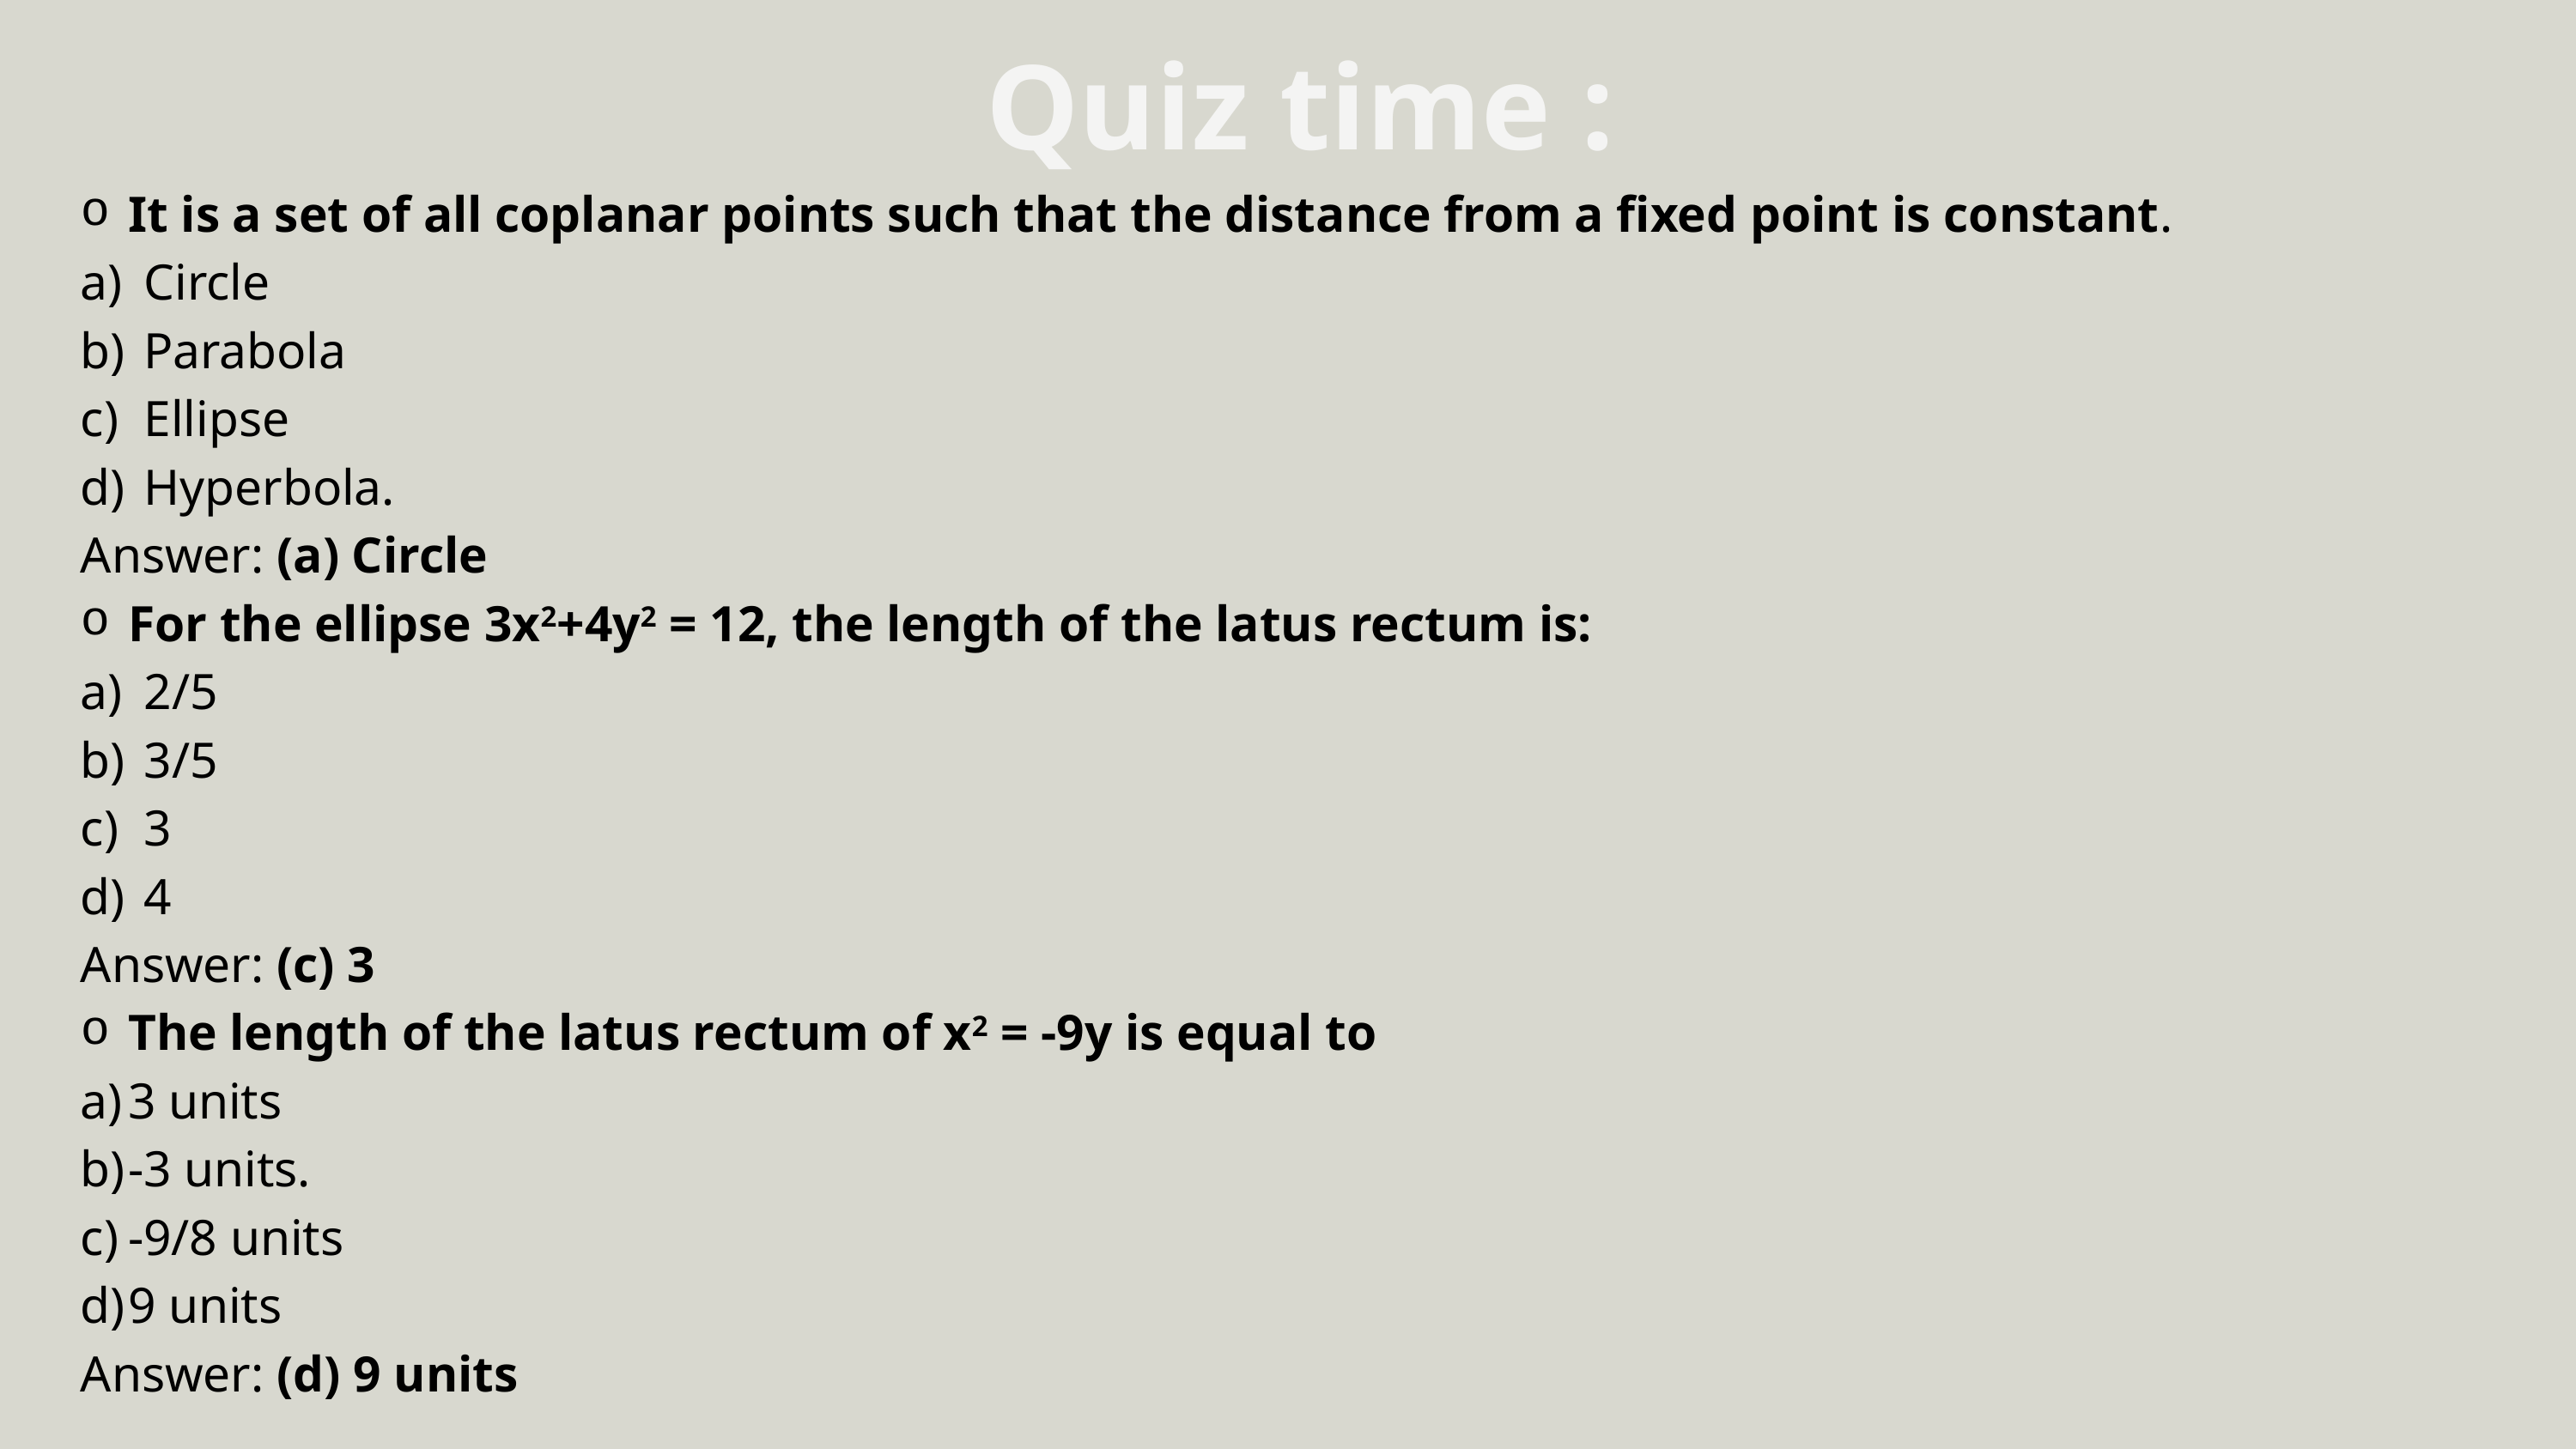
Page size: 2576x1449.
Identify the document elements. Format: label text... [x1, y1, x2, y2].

text_box Quiz time : It is a set of all coplanar points such that the distance from a fixed point is constant. Circle Parabola Ellipse Hyperbola. Answer: (a) Circle For the ellipse 3x2+4y2 = 12, the length of the latus rectum is: 2/5 3/5 3 4 Answer: (c) 3 The length of the latus rectum of x2 = -9y is equal to 3 units -3 units. -9/8 units 9 units Answer: (d) 9 units [68, 26, 2533, 1411]
